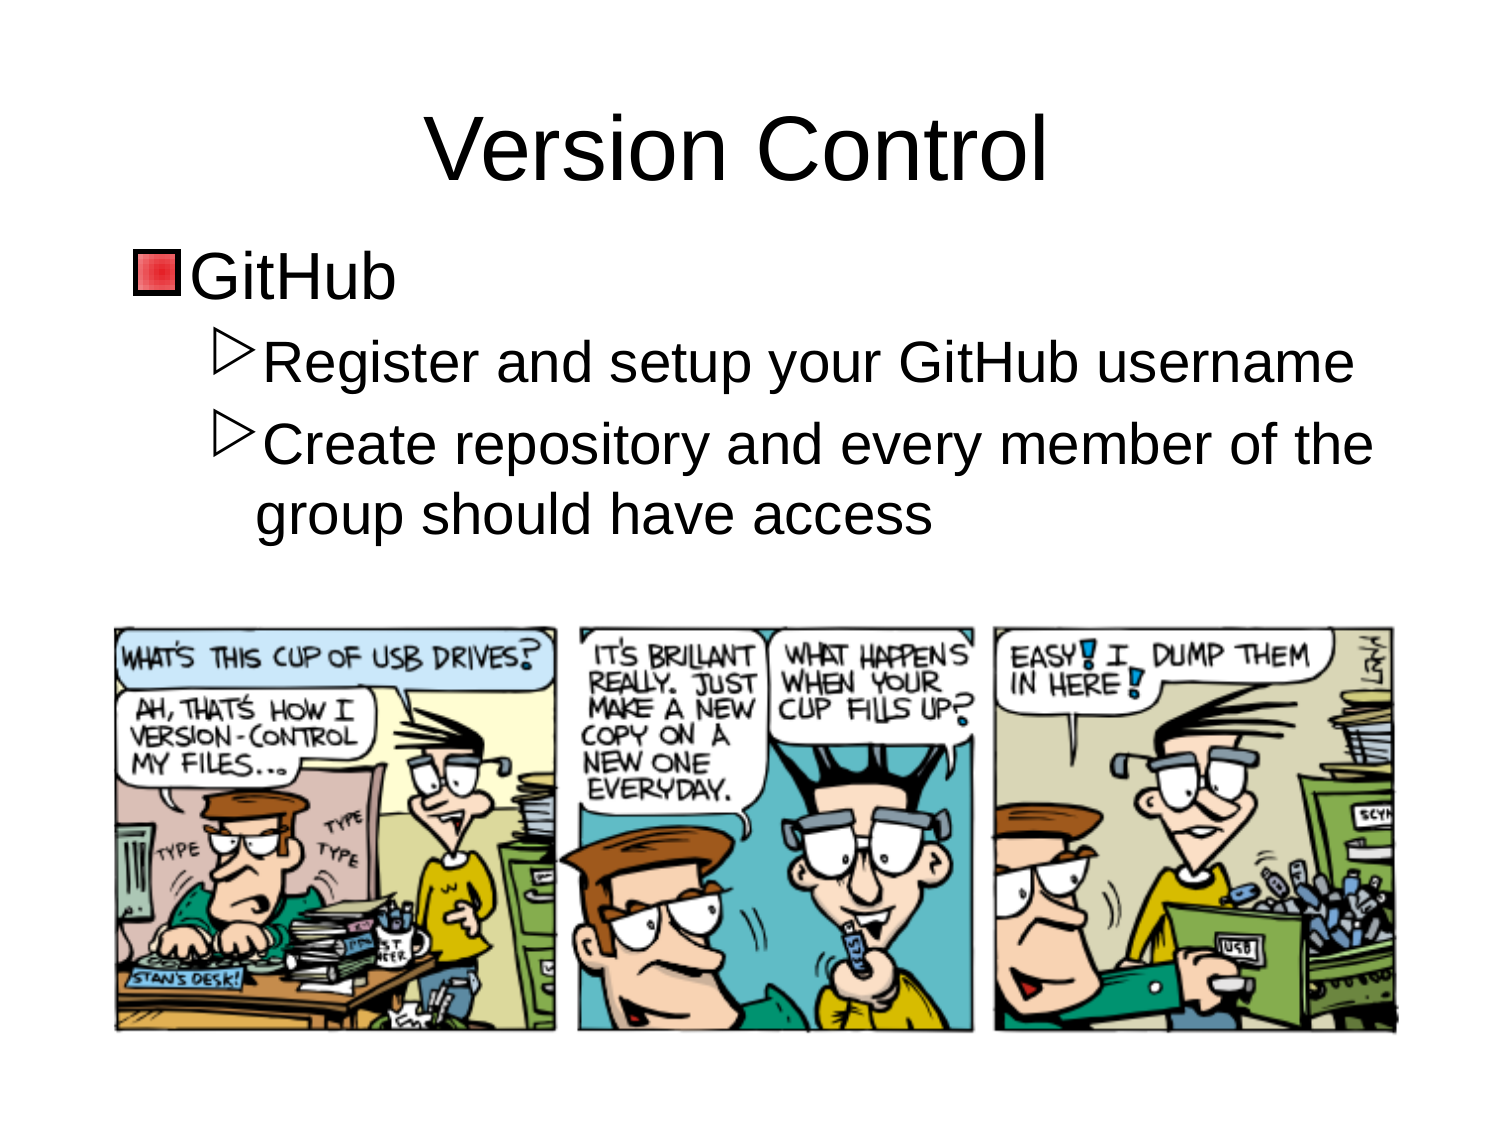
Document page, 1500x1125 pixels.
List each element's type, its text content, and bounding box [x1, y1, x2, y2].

list GitHub Register and setup your GitHub username Create repository and every member of the group should have access [118, 224, 1394, 624]
title Version Control [99, 50, 1375, 238]
picture [133, 249, 181, 296]
picture [113, 624, 1399, 1038]
